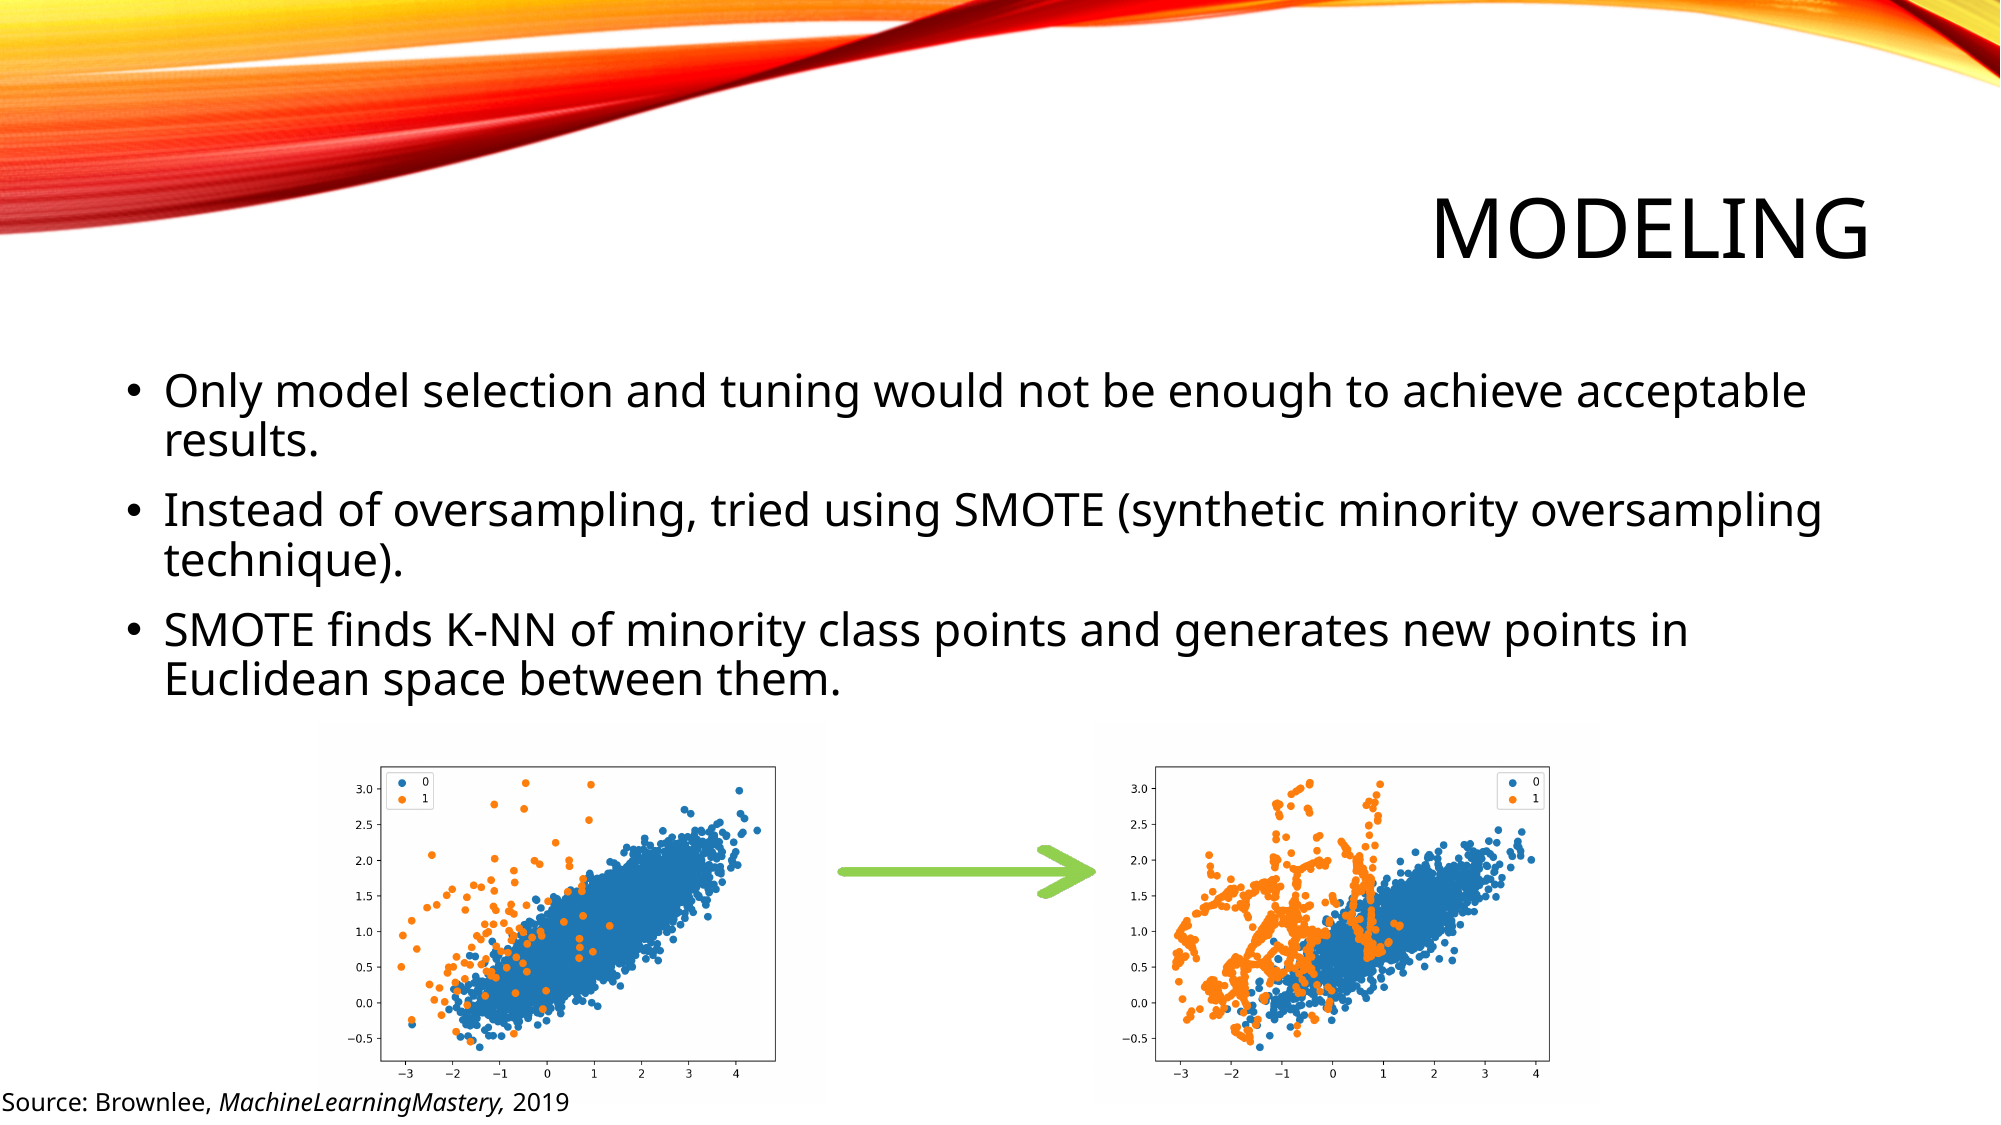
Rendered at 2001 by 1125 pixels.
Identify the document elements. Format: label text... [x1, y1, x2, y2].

picture [0, 0, 2000, 237]
text_box Source: Brownlee, MachineLearningMastery, 2019 [0, 1079, 624, 1125]
title Modeling [474, 125, 1888, 338]
list Only model selection and tuning would not be enough to achieve acceptable results. Instead of oversampling, tried using SMOTE (synthetic minority oversampling technique). SMOTE finds K-NN of minority class points and generates new points in Euclidean space between them. [111, 360, 1888, 1021]
picture [317, 721, 1601, 1103]
